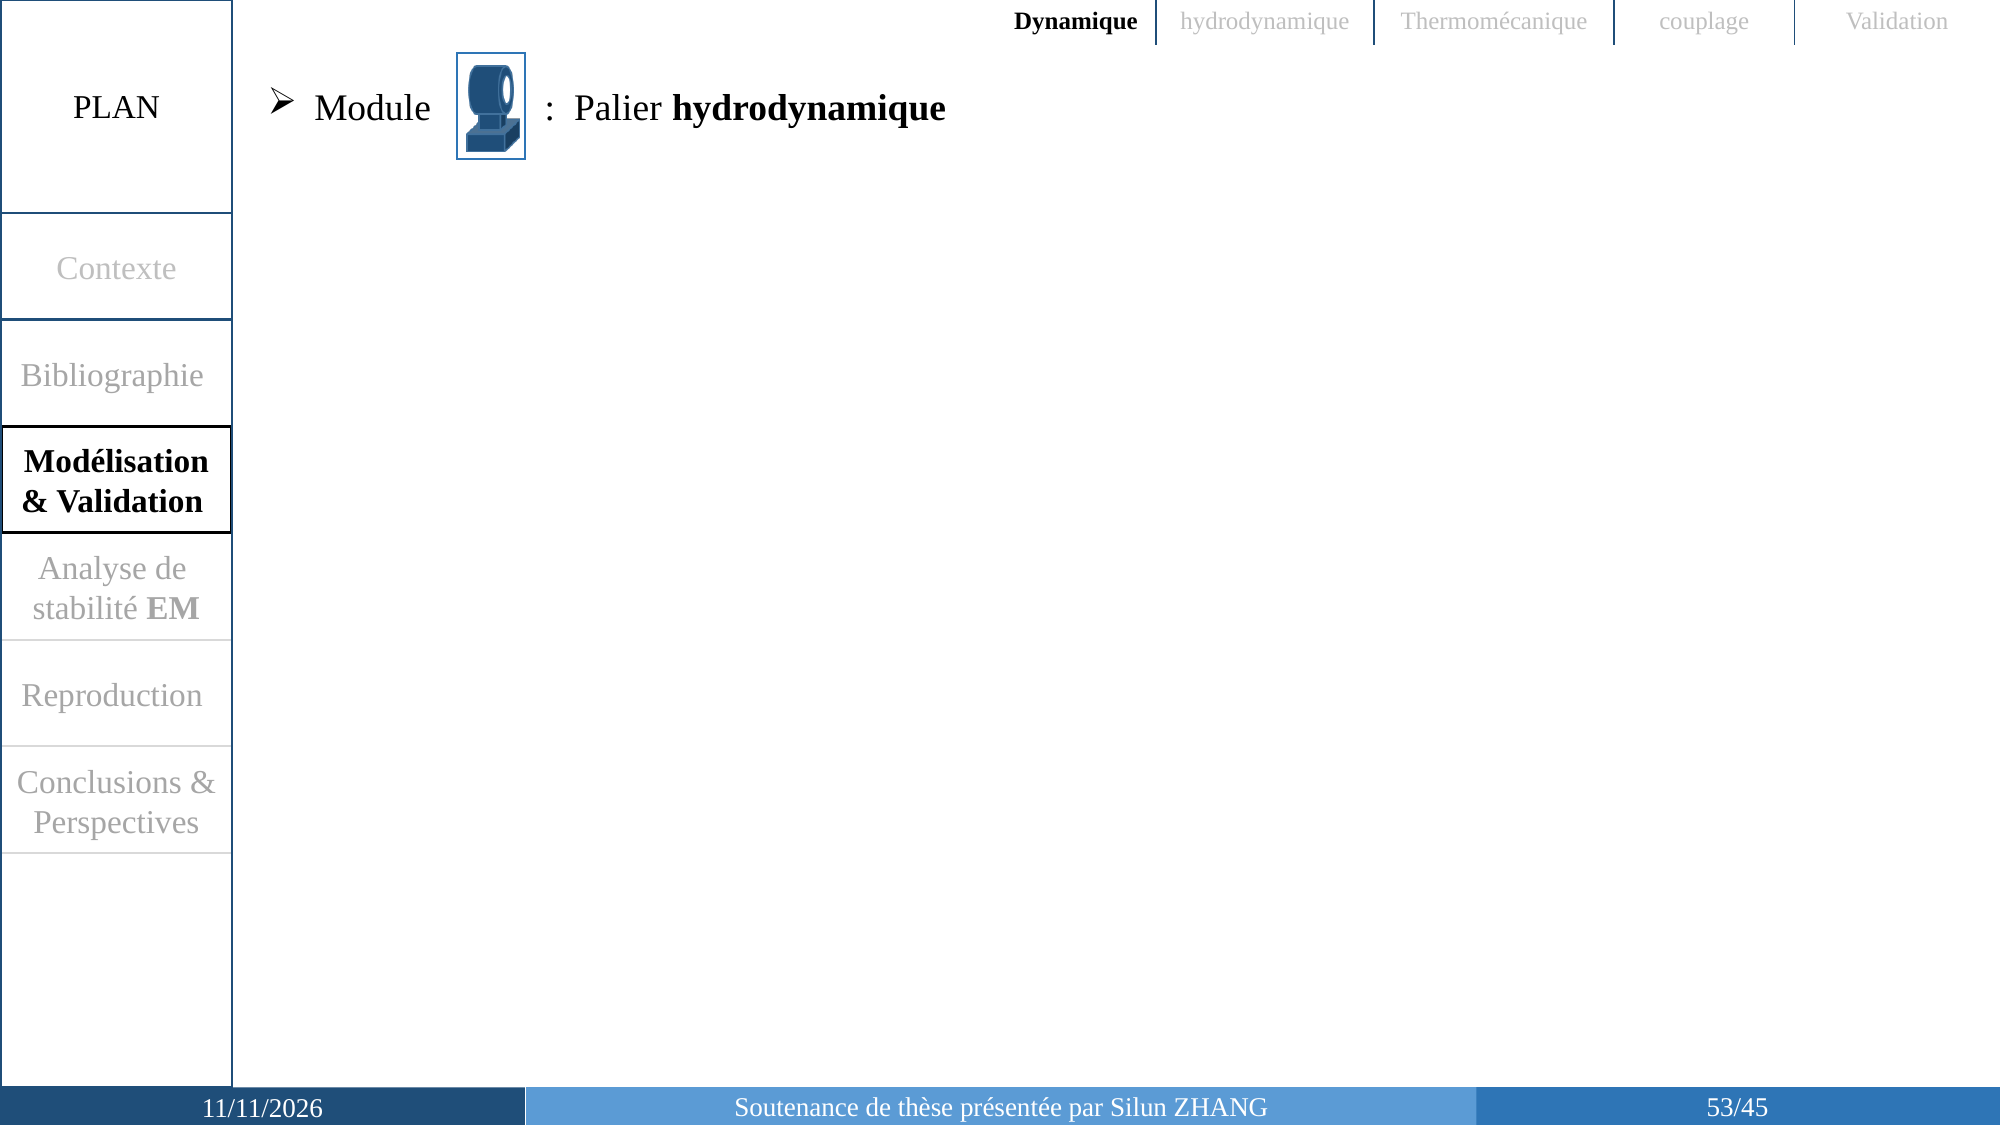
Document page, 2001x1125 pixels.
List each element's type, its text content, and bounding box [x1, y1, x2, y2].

table_header Thermomécanique [1375, 0, 1613, 45]
text_box Module : Palier hydrodynamique [526, 75, 1033, 136]
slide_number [0, 1087, 525, 1125]
table_header Dynamique [996, 0, 1155, 45]
table_header couplage [1615, 0, 1794, 45]
table_header hydrodynamique [1157, 0, 1373, 45]
text_box [0, 0, 233, 212]
table_header Validation [1795, 0, 2000, 45]
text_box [457, 53, 525, 159]
text_box [0, 321, 233, 1087]
text_box Contexte [0, 212, 233, 321]
footer Soutenance de thèse présentée par Silun ZHANG [526, 1087, 1477, 1125]
slide_number 53/45 [1477, 1087, 2000, 1125]
text_box Module : Palier hydrodynamique [252, 75, 456, 136]
